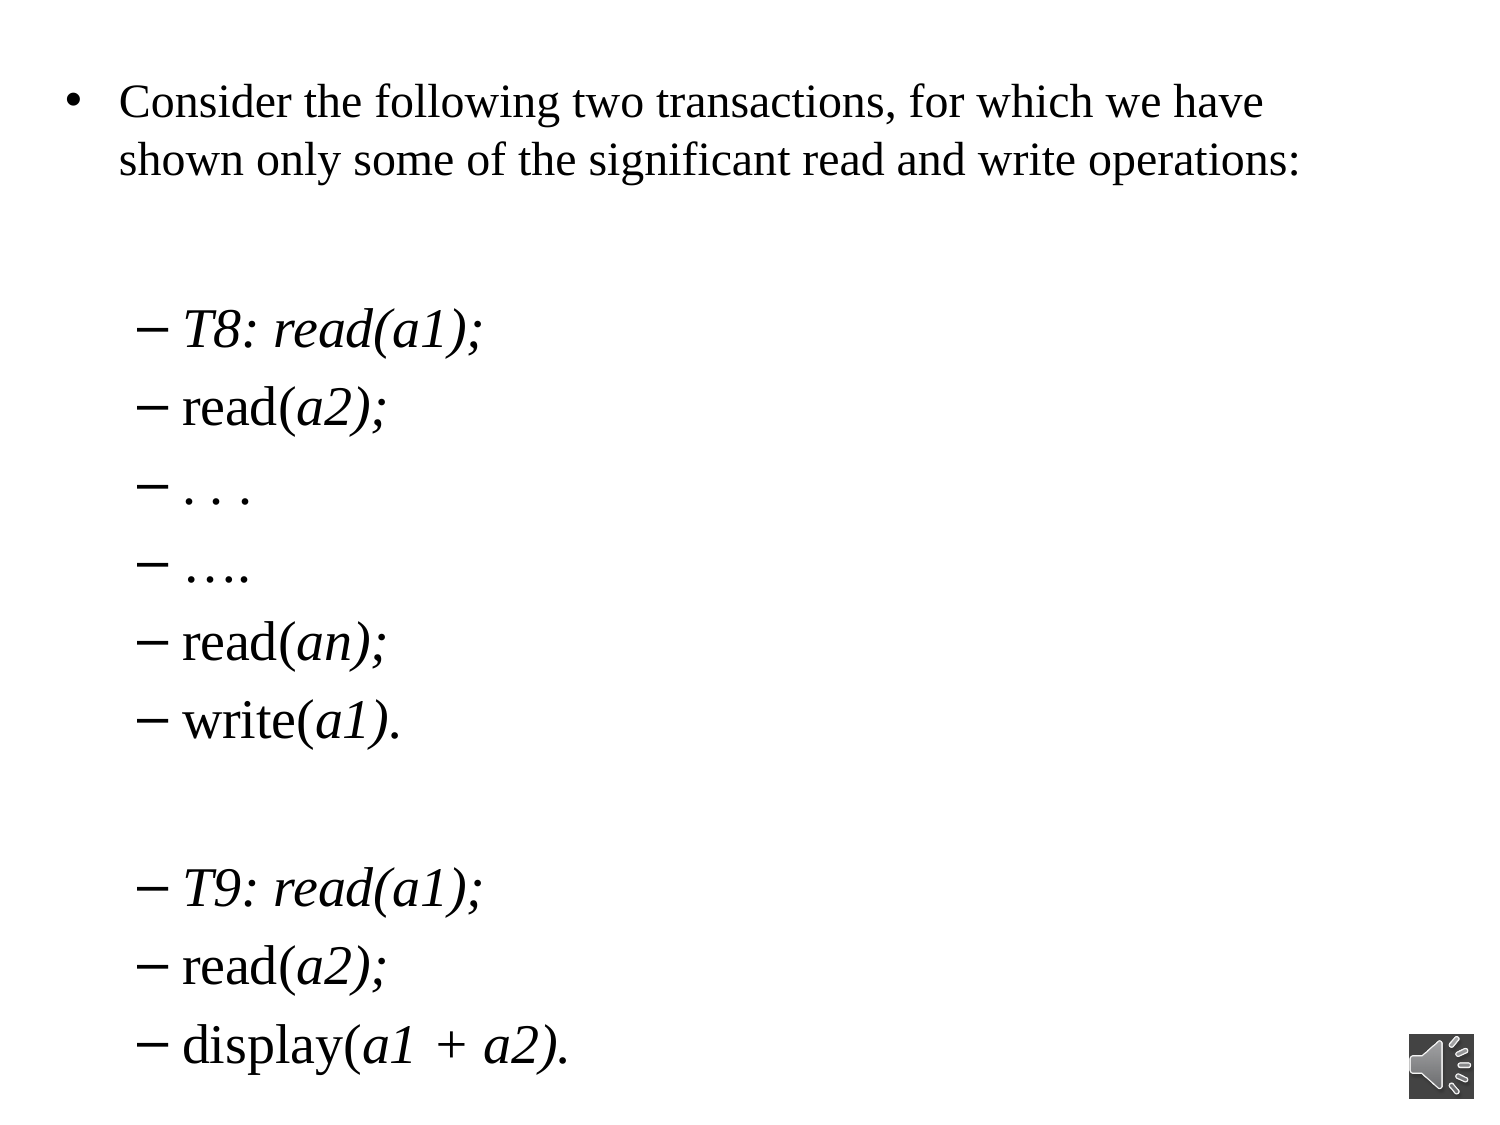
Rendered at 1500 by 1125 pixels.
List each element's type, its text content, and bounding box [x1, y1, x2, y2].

list Consider the following two transactions, for which we have shown only some of the significant read and write operations: T8: read(a1); read(a2); . . . …. read(an); write(a1). T9: read(a1); read(a2); display(a1 + a2). [50, 62, 1400, 1088]
picture [1408, 1033, 1476, 1101]
